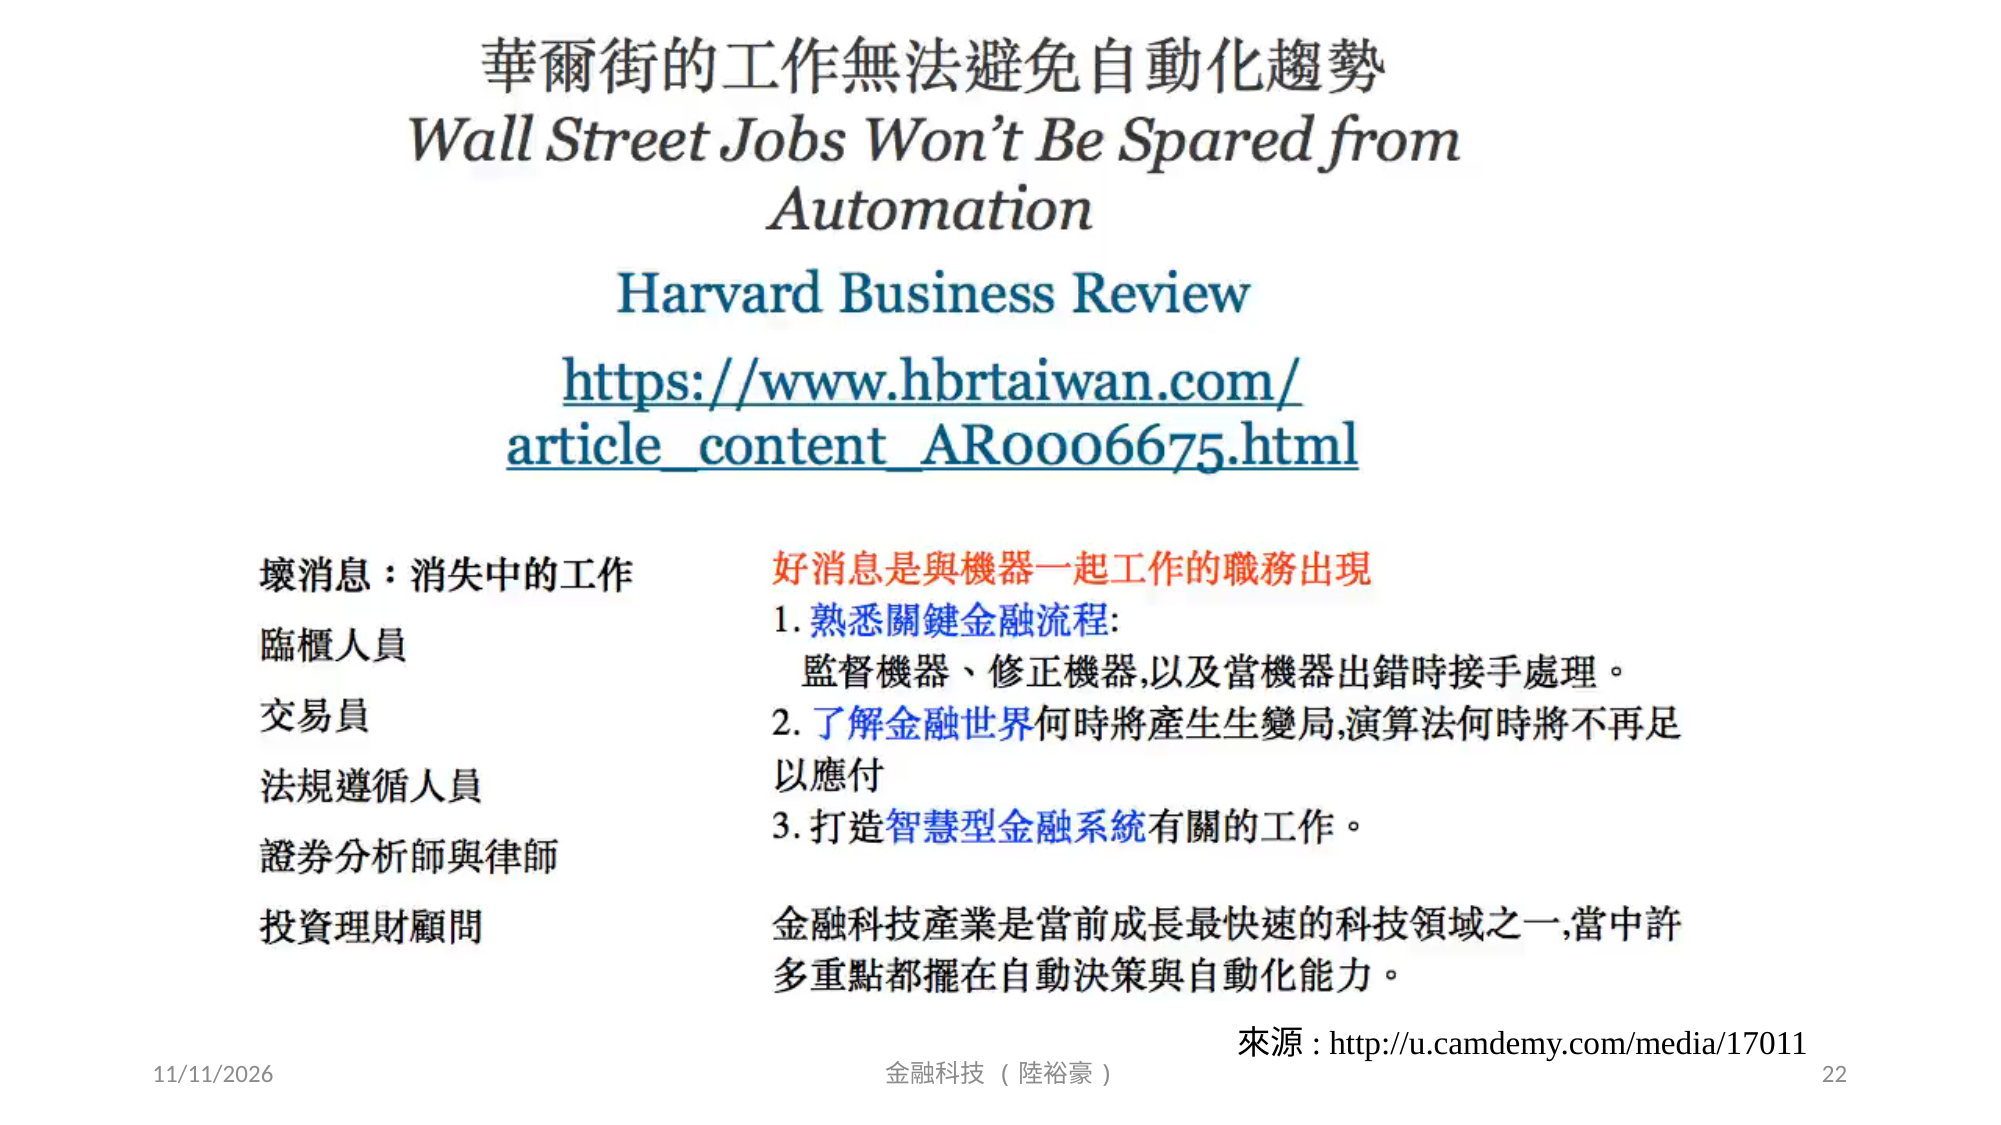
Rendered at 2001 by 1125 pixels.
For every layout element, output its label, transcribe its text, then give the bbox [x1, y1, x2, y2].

list 來源: http://u.camdemy.com/media/17011 [1222, 1018, 1921, 1073]
footer 金融科技 (陸裕豪) [662, 1042, 1338, 1103]
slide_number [137, 1042, 588, 1103]
picture [256, 31, 1690, 1001]
slide_number 22 [1412, 1042, 1863, 1103]
